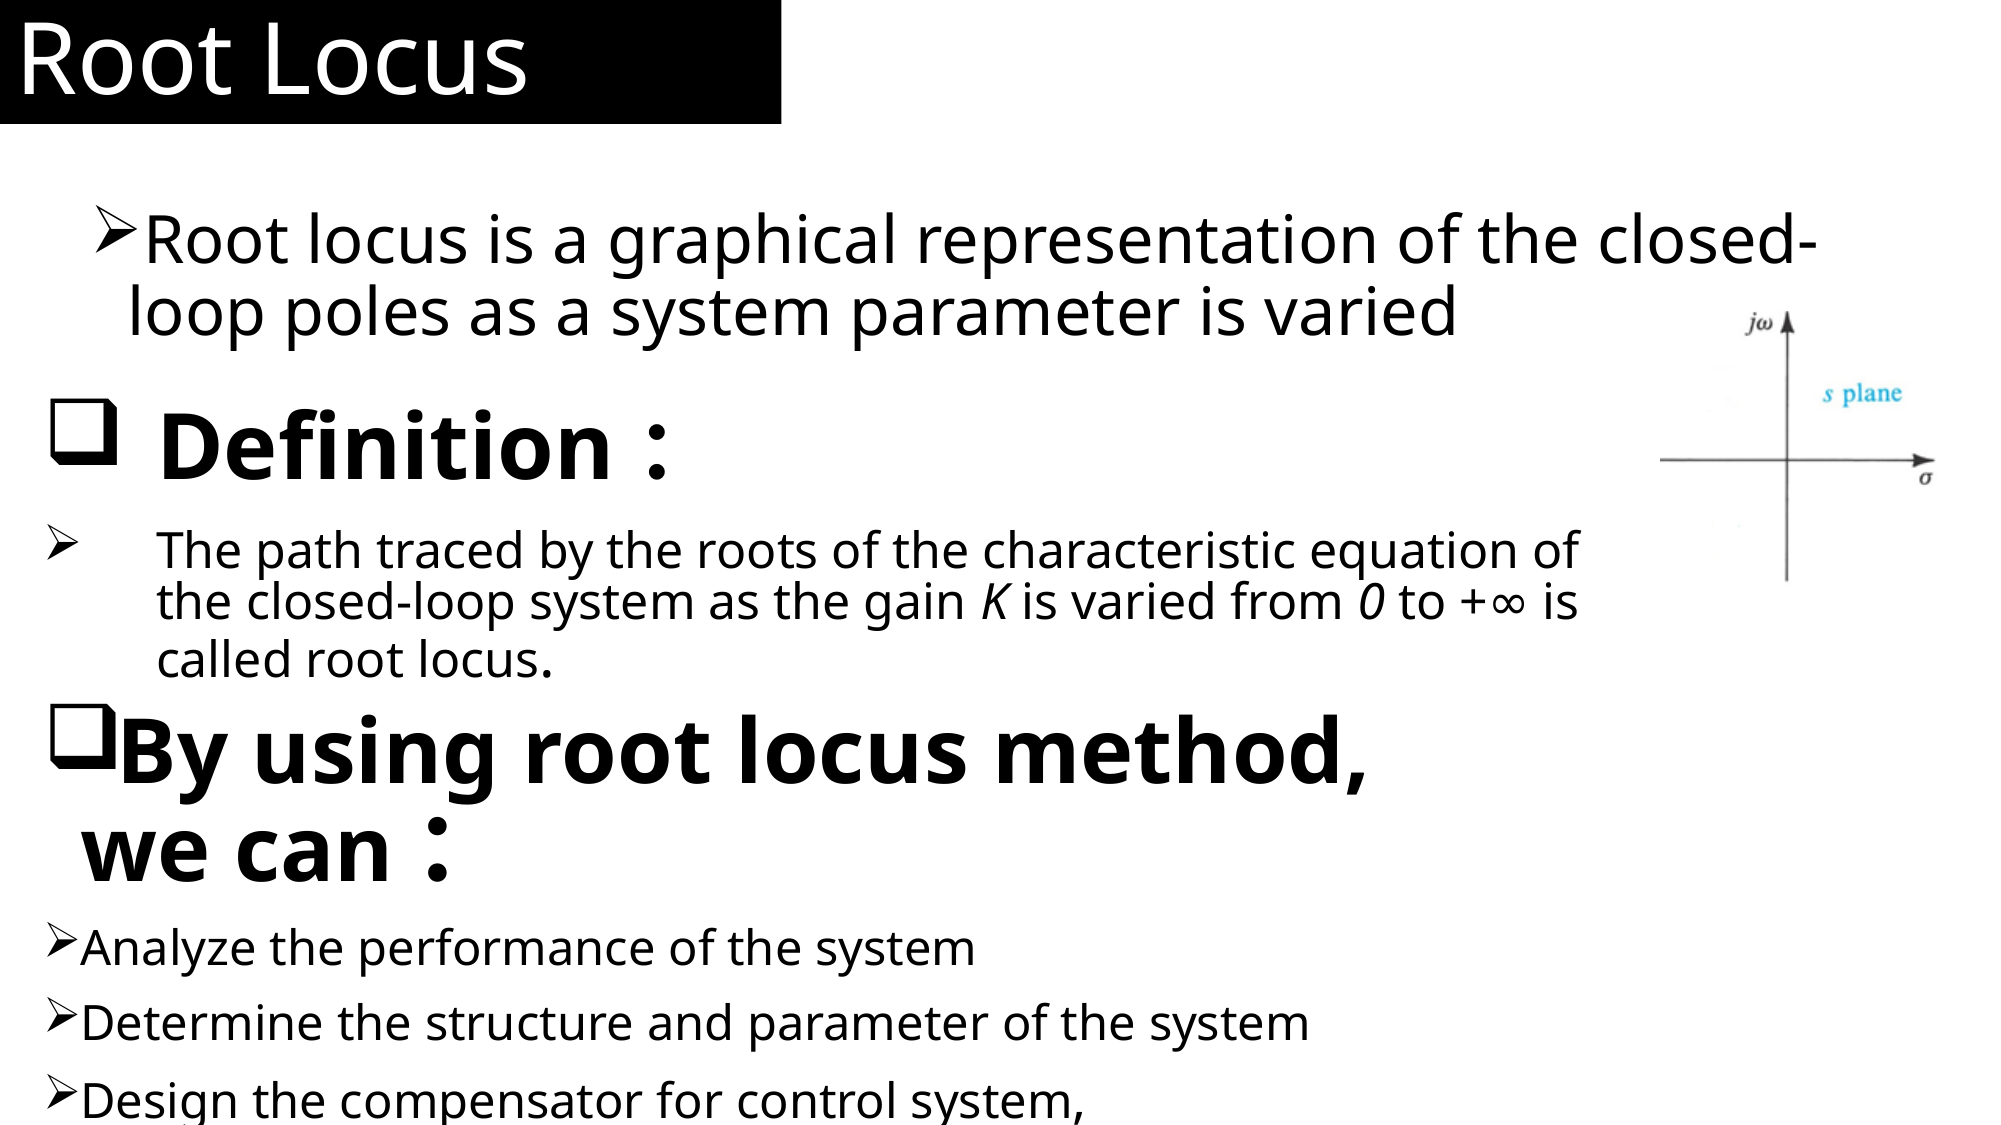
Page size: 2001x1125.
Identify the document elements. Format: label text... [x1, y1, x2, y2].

picture [1659, 311, 1948, 590]
text_box Definition： The path traced by the roots of the characteristic equation of the closed-loop system as the gain K is varied from 0 to +∞ is called root locus. [28, 397, 1634, 697]
title Root Locus [0, 0, 782, 124]
text_box By using root locus method, we can： Analyze the performance of the system Determine the structure and parameter of the system Design the compensator for control system, [28, 703, 1535, 1125]
list Root locus is a graphical representation of the closed-loop poles as a system parameter is varied [0, 198, 1915, 353]
